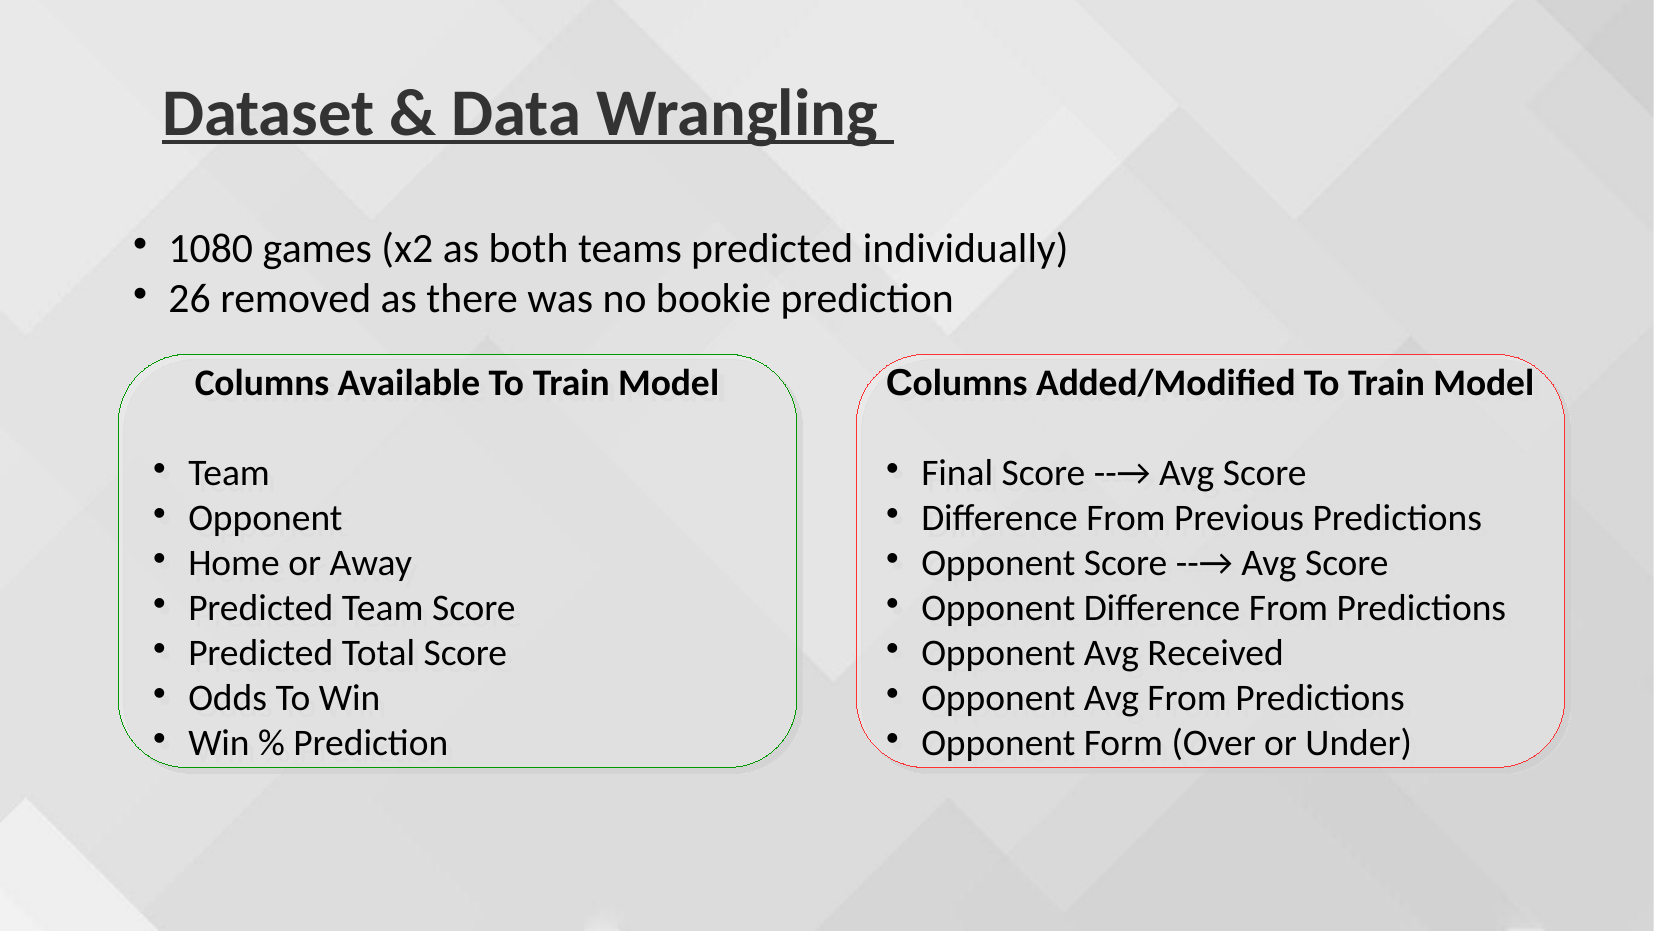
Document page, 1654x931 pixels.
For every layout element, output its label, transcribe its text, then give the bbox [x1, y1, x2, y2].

text_box Columns Added/Modified To Train Model Final Score --→ Avg Score Difference From Previous Predictions Opponent Score --→ Avg Score Opponent Difference From Predictions Opponent Avg Received Opponent Avg From Predictions Opponent Form (Over or Under) [856, 354, 1565, 768]
text_box 1080 games (x2 as both teams predicted individually) 26 removed as there was no bookie prediction [118, 213, 1270, 354]
text_box Columns Available To Train Model Team Opponent Home or Away Predicted Team Score Predicted Total Score Odds To Win Win % Prediction [118, 354, 797, 768]
picture [0, 0, 1654, 931]
text_box Dataset & Data Wrangling [147, 61, 945, 118]
